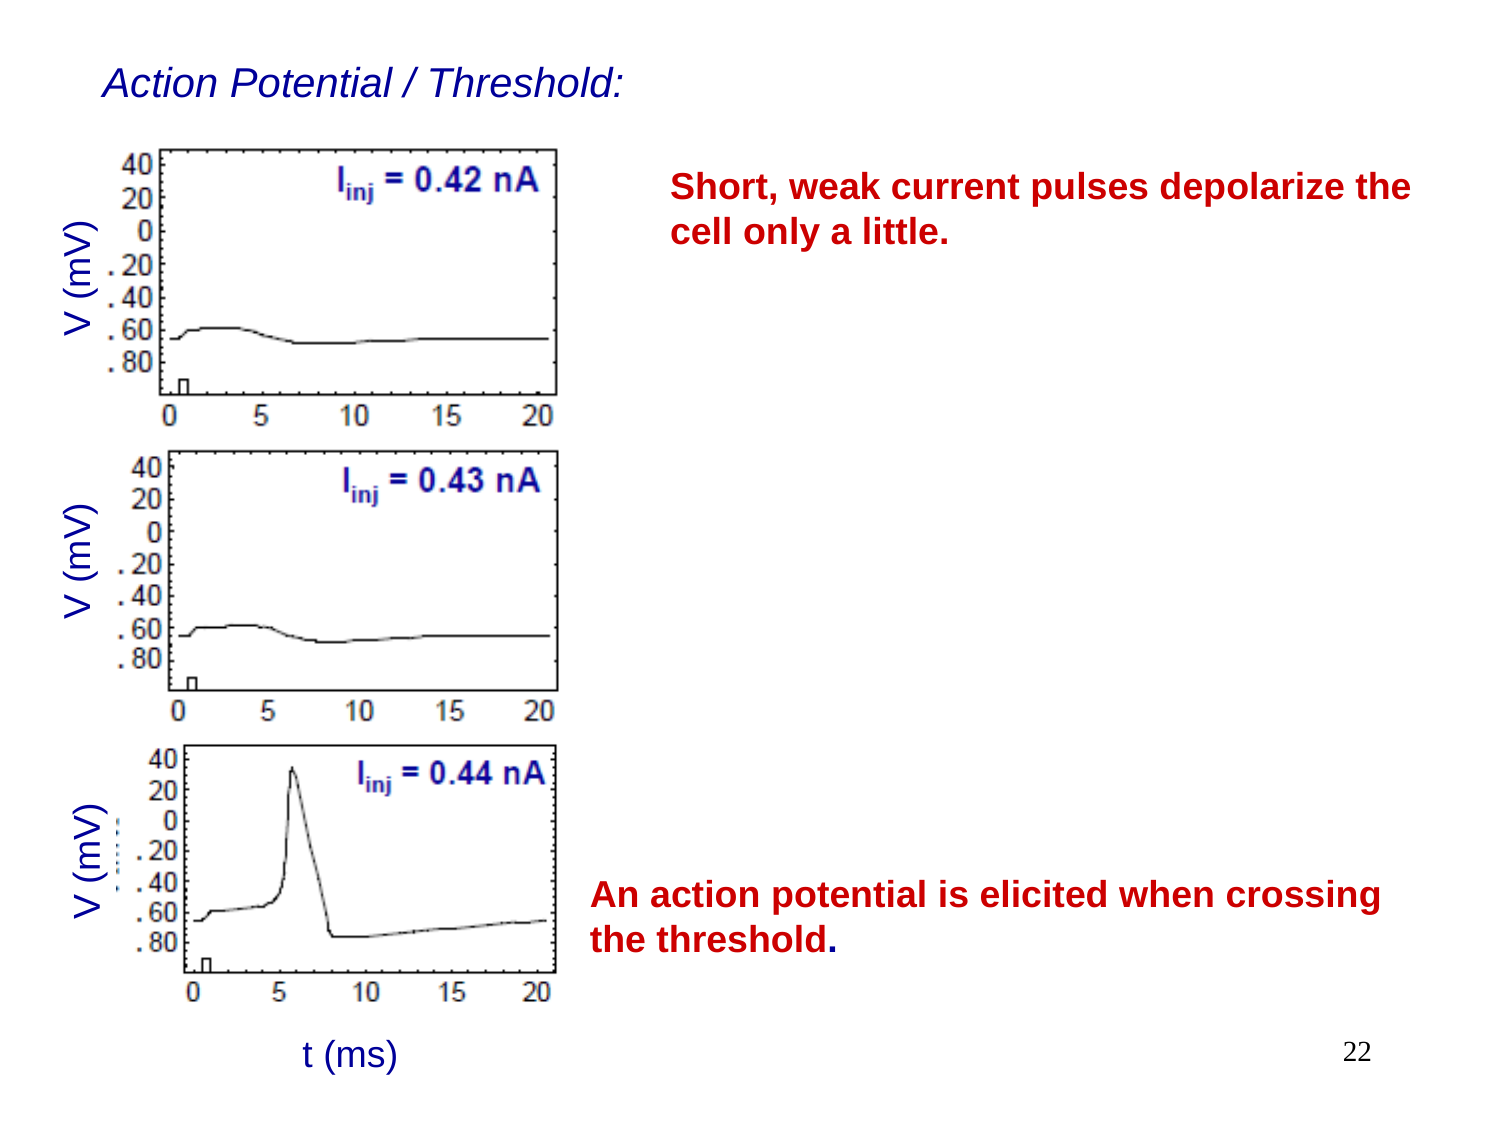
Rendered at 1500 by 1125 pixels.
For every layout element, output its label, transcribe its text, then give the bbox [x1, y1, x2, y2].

text_box Short, weak current pulses depolarize the cell only a little. [655, 154, 1481, 260]
text_box V (mV) [45, 487, 105, 634]
text_box V (mV) [54, 787, 111, 935]
text_box t (ms) [287, 1023, 414, 1083]
title Action Potential / Threshold: [87, 37, 688, 125]
text_box V (mV) [45, 204, 100, 352]
text_box An action potential is elicited when crossing the threshold. [589, 862, 1400, 1008]
picture [105, 130, 585, 1009]
slide_number 22 [1074, 1025, 1388, 1100]
